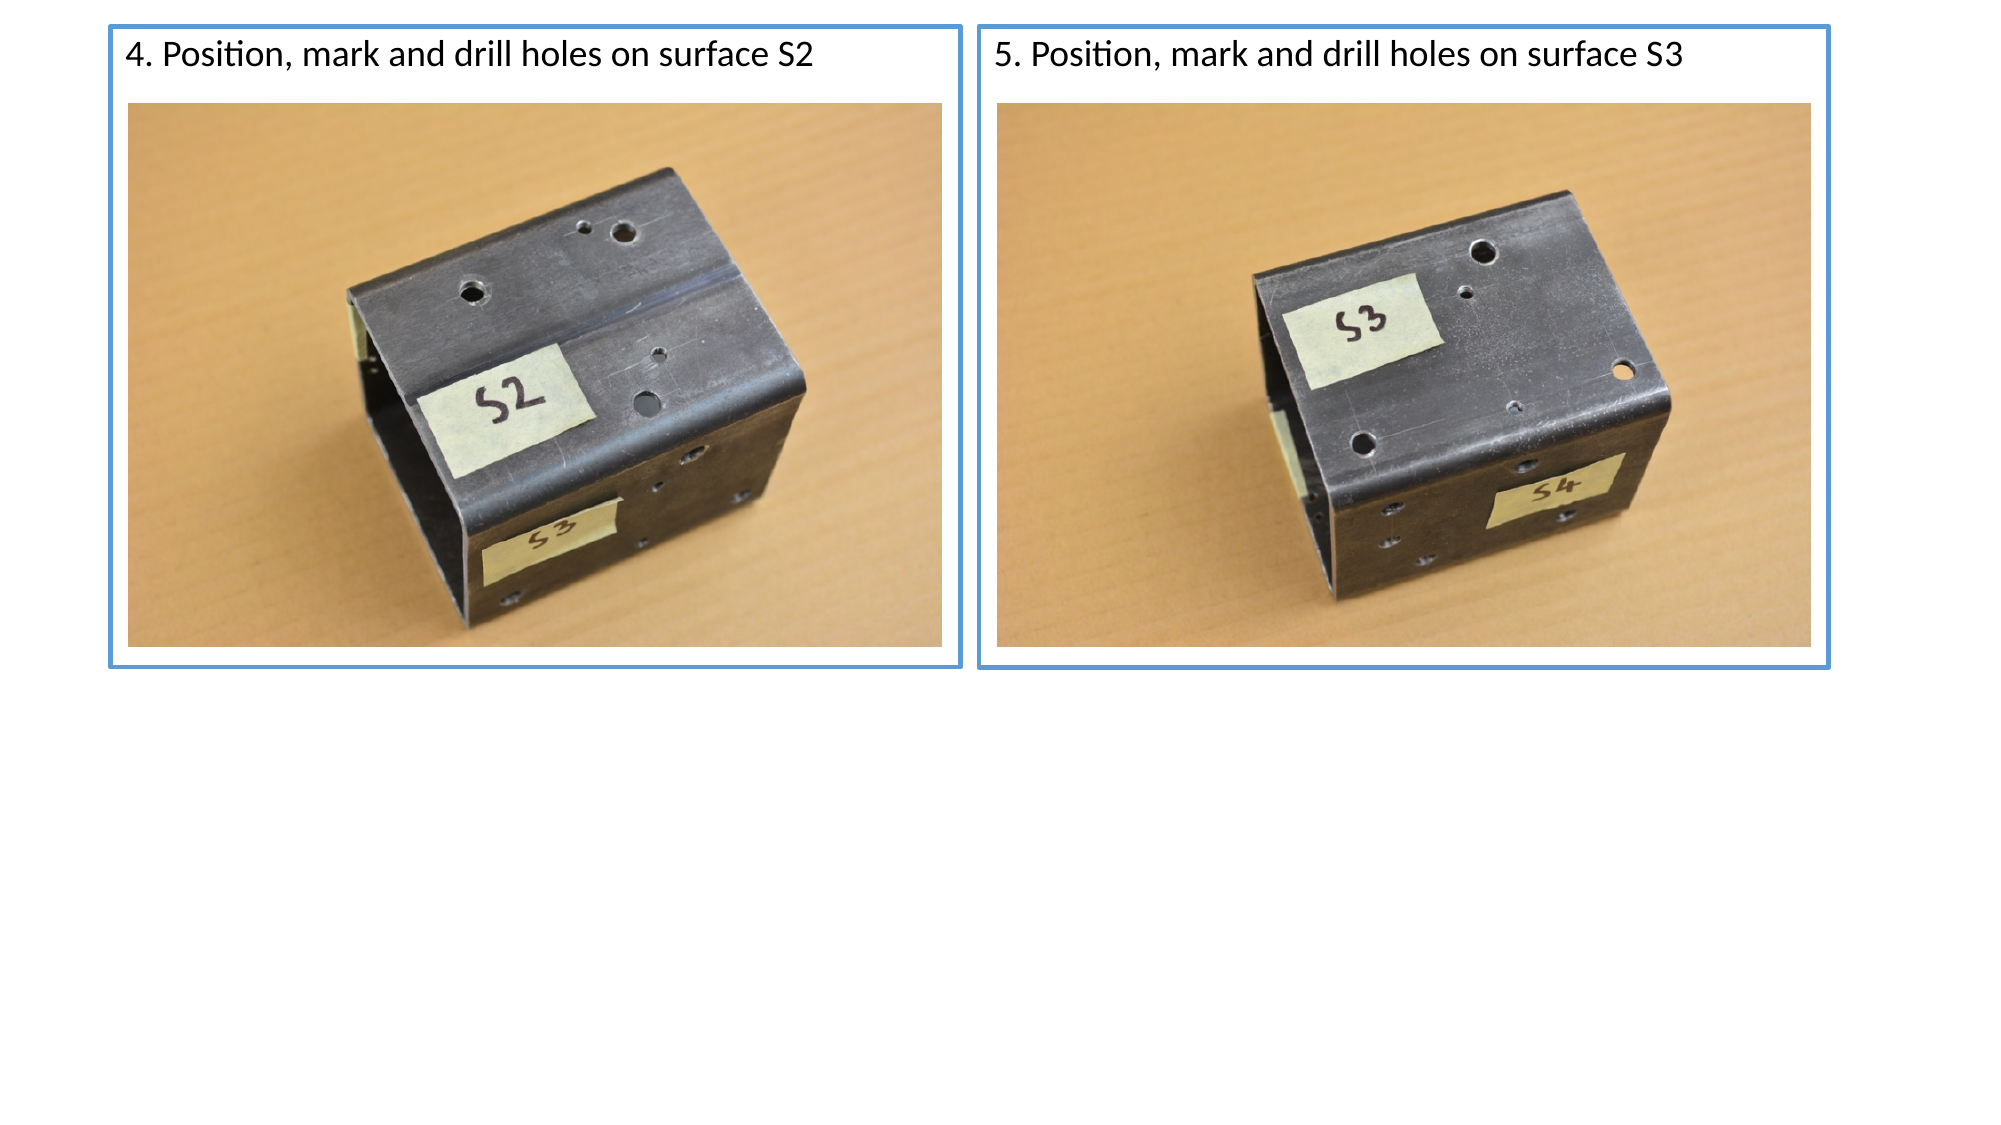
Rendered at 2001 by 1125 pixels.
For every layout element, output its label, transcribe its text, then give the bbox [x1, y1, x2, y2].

picture [997, 103, 1811, 647]
picture [128, 103, 942, 647]
text_box 4. Position, mark and drill holes on surface S2 [110, 26, 961, 668]
list 5. Position, mark and drill holes on surface S3 [978, 26, 1829, 668]
